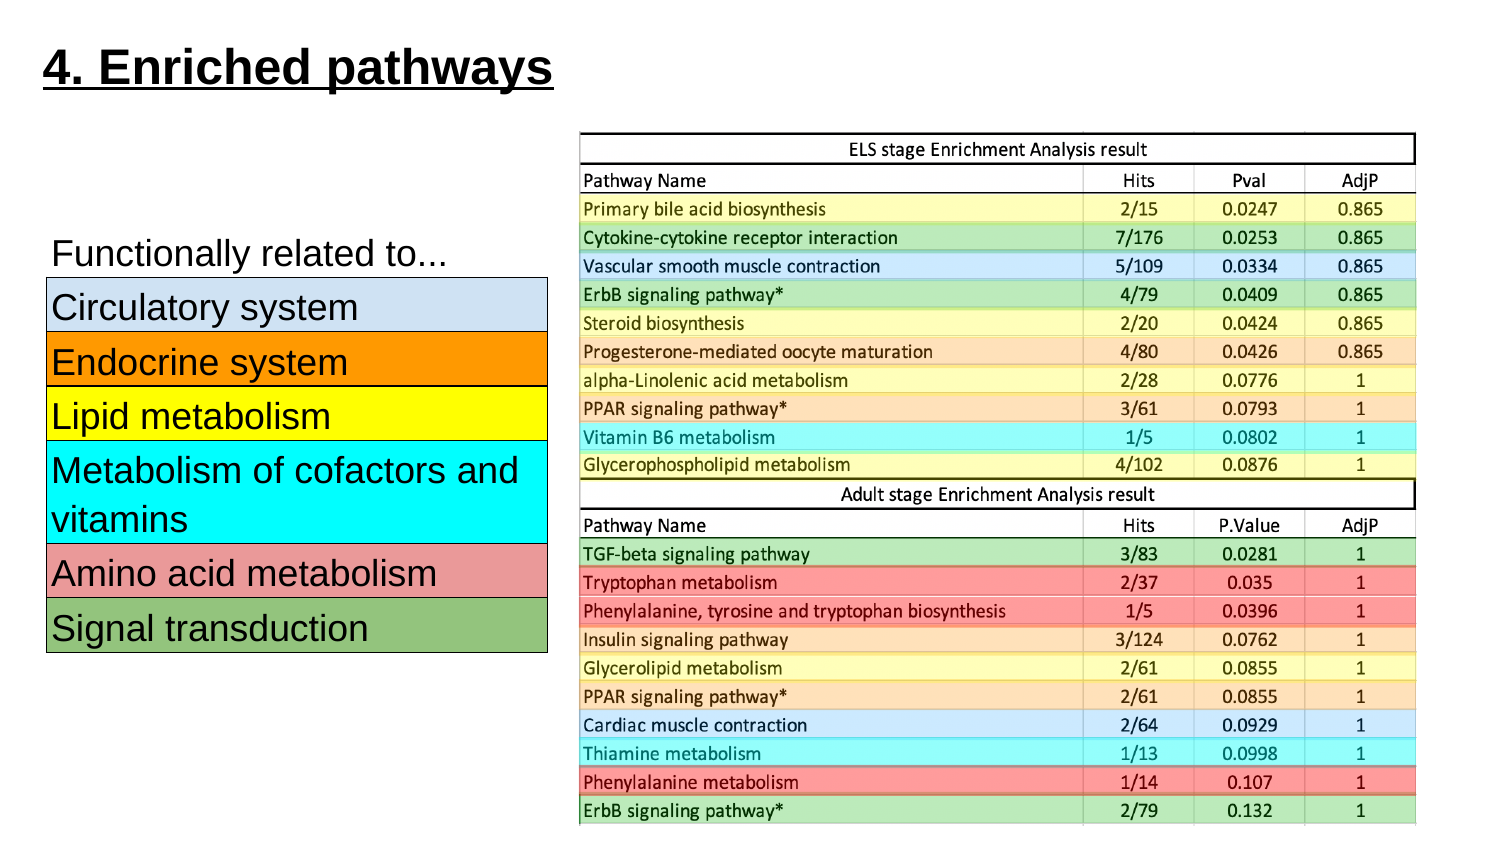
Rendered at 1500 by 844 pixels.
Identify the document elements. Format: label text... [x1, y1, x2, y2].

table_cell Amino acid metabolism [47, 544, 547, 597]
table_cell Metabolism of cofactors and vitamins [47, 441, 547, 543]
table_cell Lipid metabolism [47, 387, 547, 440]
picture [579, 131, 1417, 826]
table_cell Endocrine system [47, 332, 547, 385]
table_cell Circulatory system [47, 278, 547, 331]
table_header Functionally related to... [46, 223, 548, 277]
table_cell Signal transduction [47, 598, 547, 652]
text_box 4. Enriched pathways [27, 19, 1426, 113]
